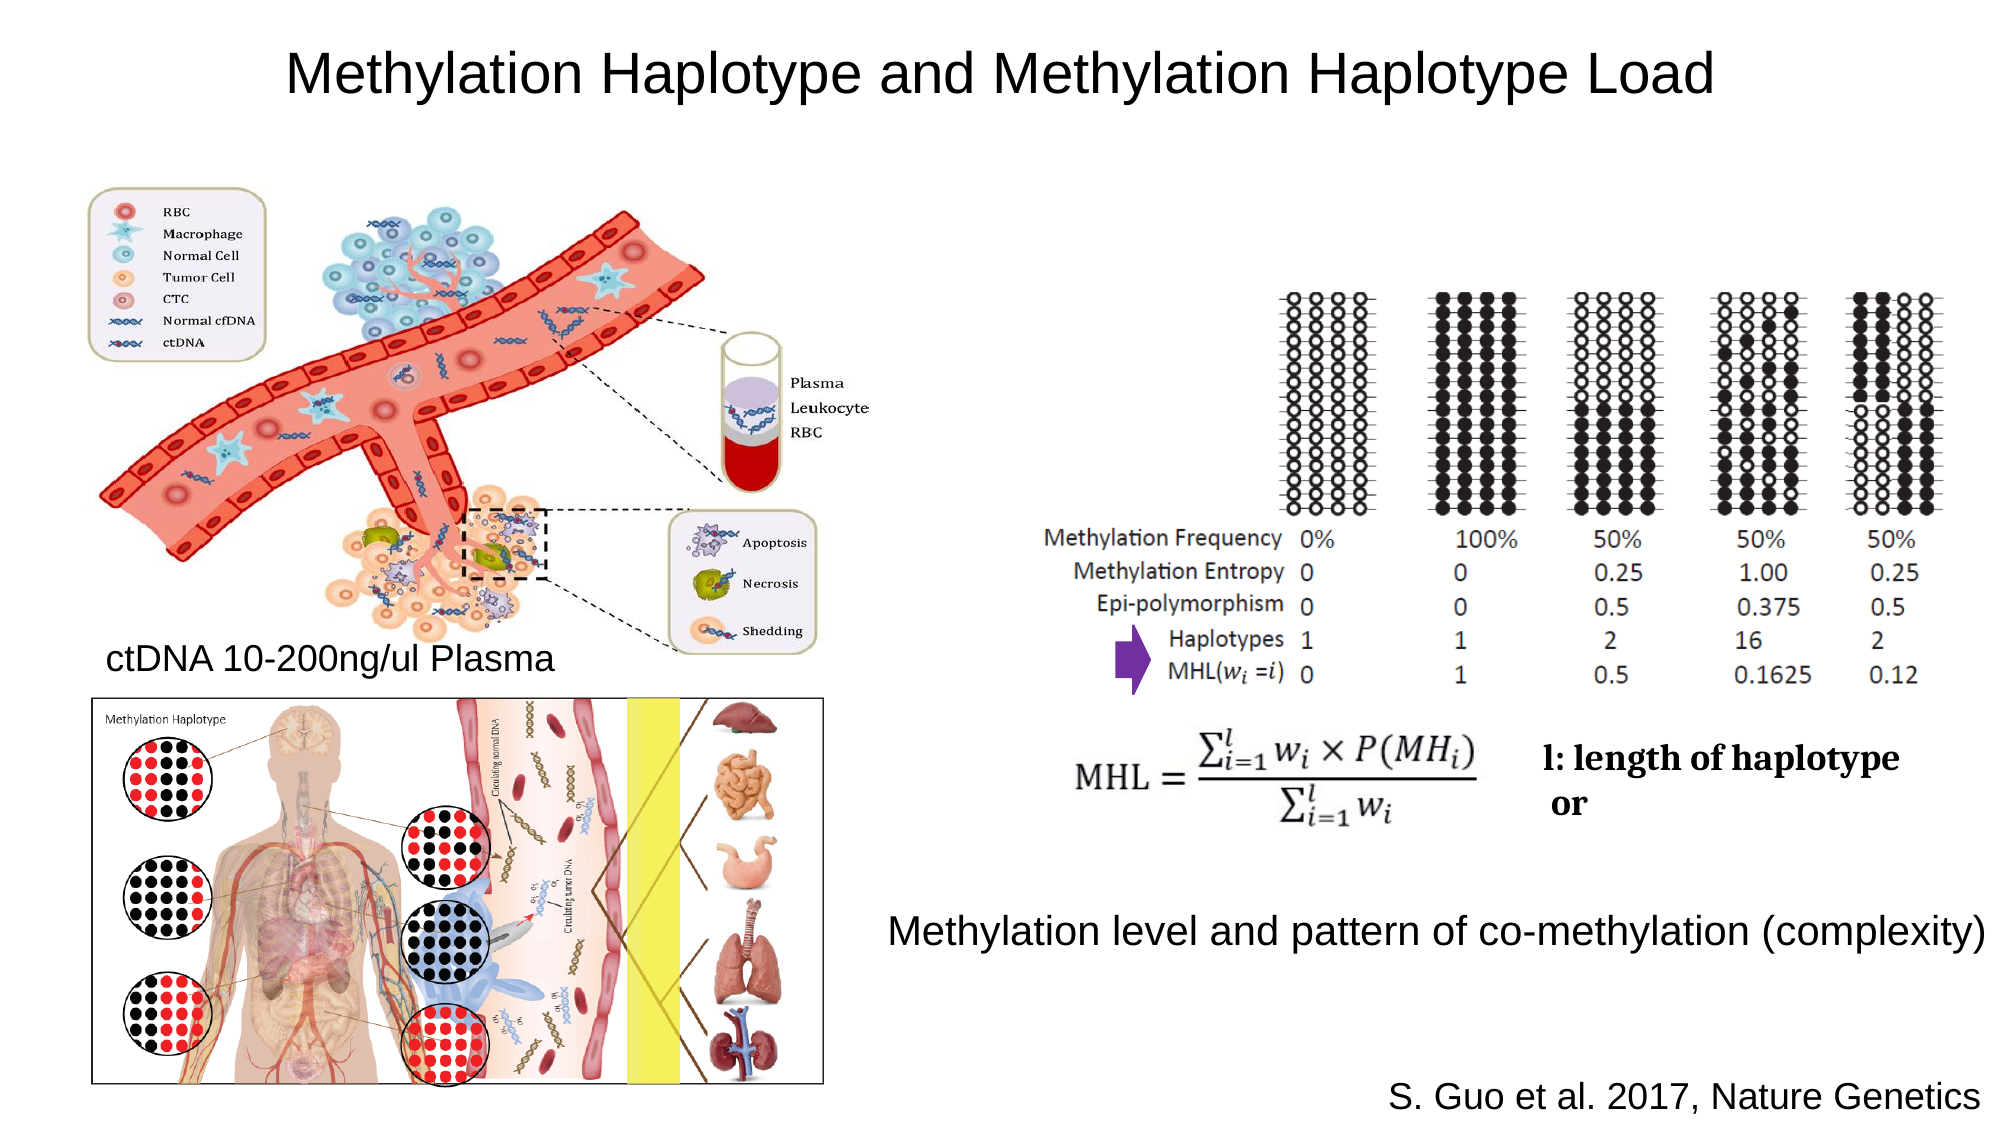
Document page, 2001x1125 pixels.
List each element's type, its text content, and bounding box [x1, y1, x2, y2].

picture [1018, 251, 1955, 830]
text_box ctDNA 10-200ng/ul Plasma [90, 655, 570, 687]
picture [87, 694, 826, 1088]
text_box Methylation Haplotype and Methylation Haplotype Load [270, 27, 1766, 113]
picture [87, 187, 869, 655]
text_box Methylation level and pattern of co-methylation (complexity) [872, 896, 2000, 962]
text_box S. Guo et al. 2017, Nature Genetics [1373, 1064, 1997, 1125]
